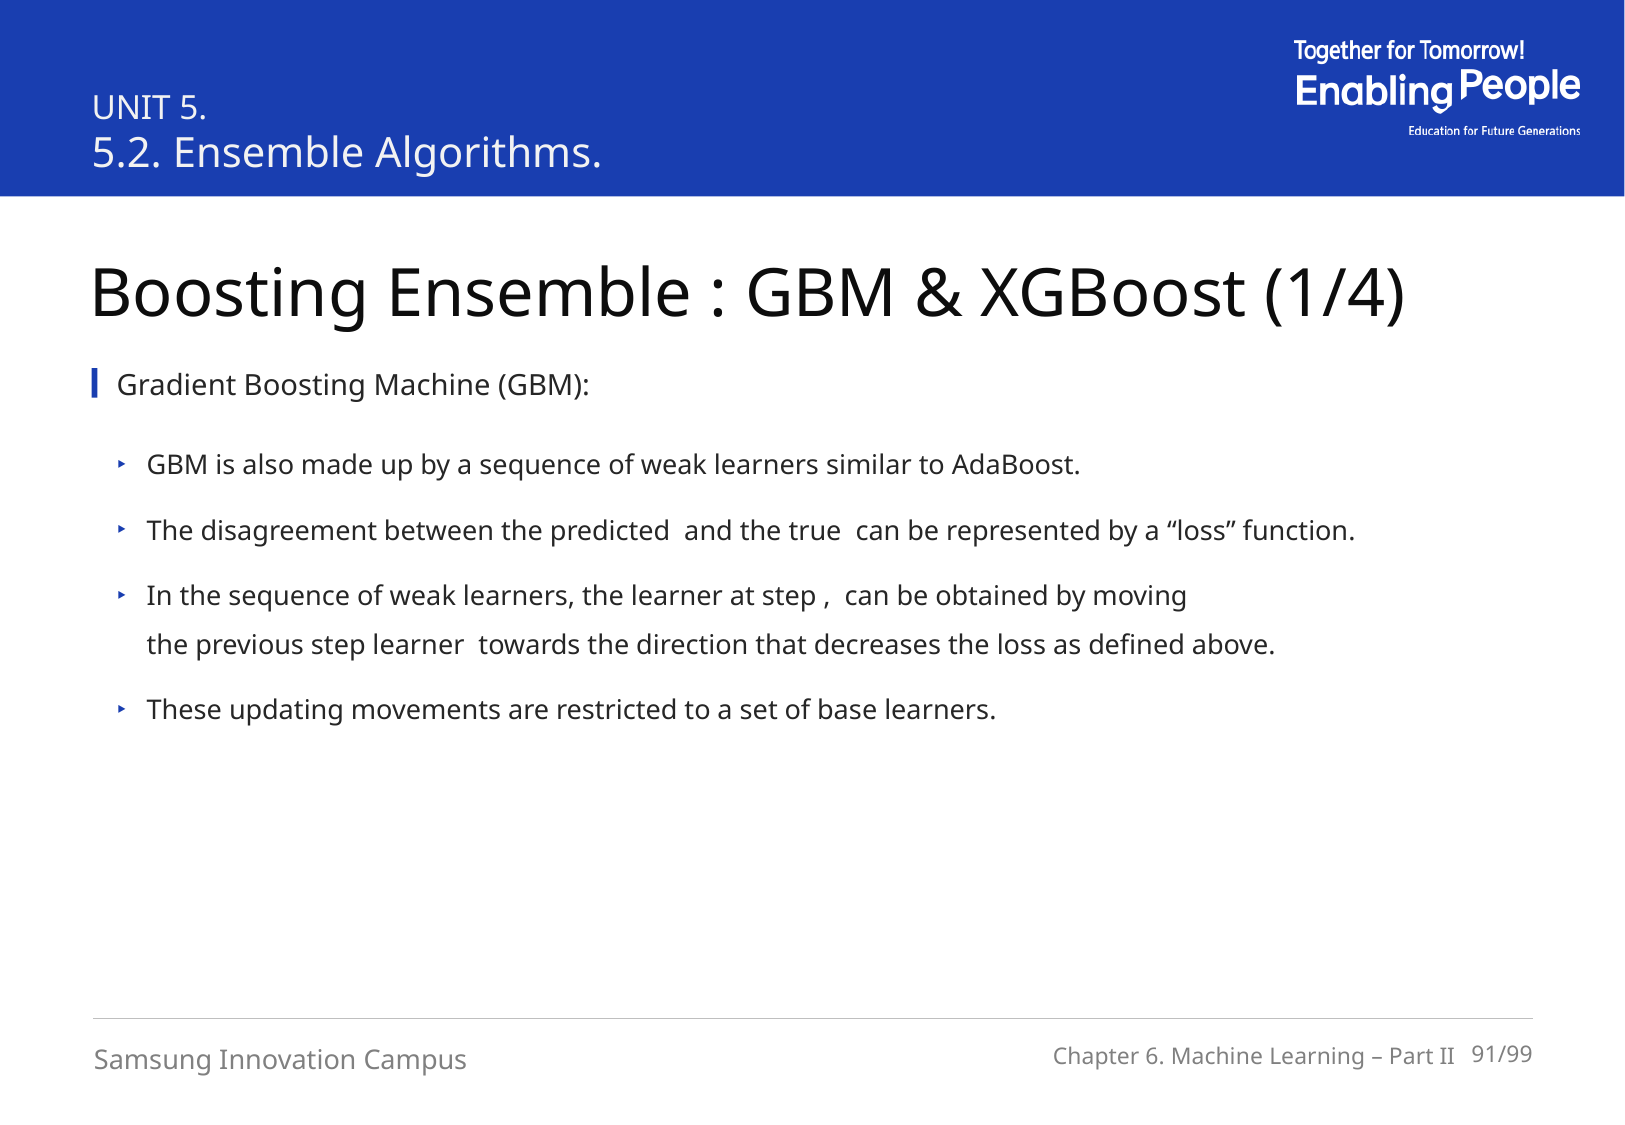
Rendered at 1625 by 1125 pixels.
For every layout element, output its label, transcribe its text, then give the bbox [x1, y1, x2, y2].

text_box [91, 366, 1533, 736]
text_box UNIT 5. 5.2. Ensemble Algorithms. [91, 85, 1048, 177]
picture [1294, 40, 1580, 135]
text_box Boosting Ensemble : GBM & XGBoost (1/4) [89, 249, 1534, 331]
